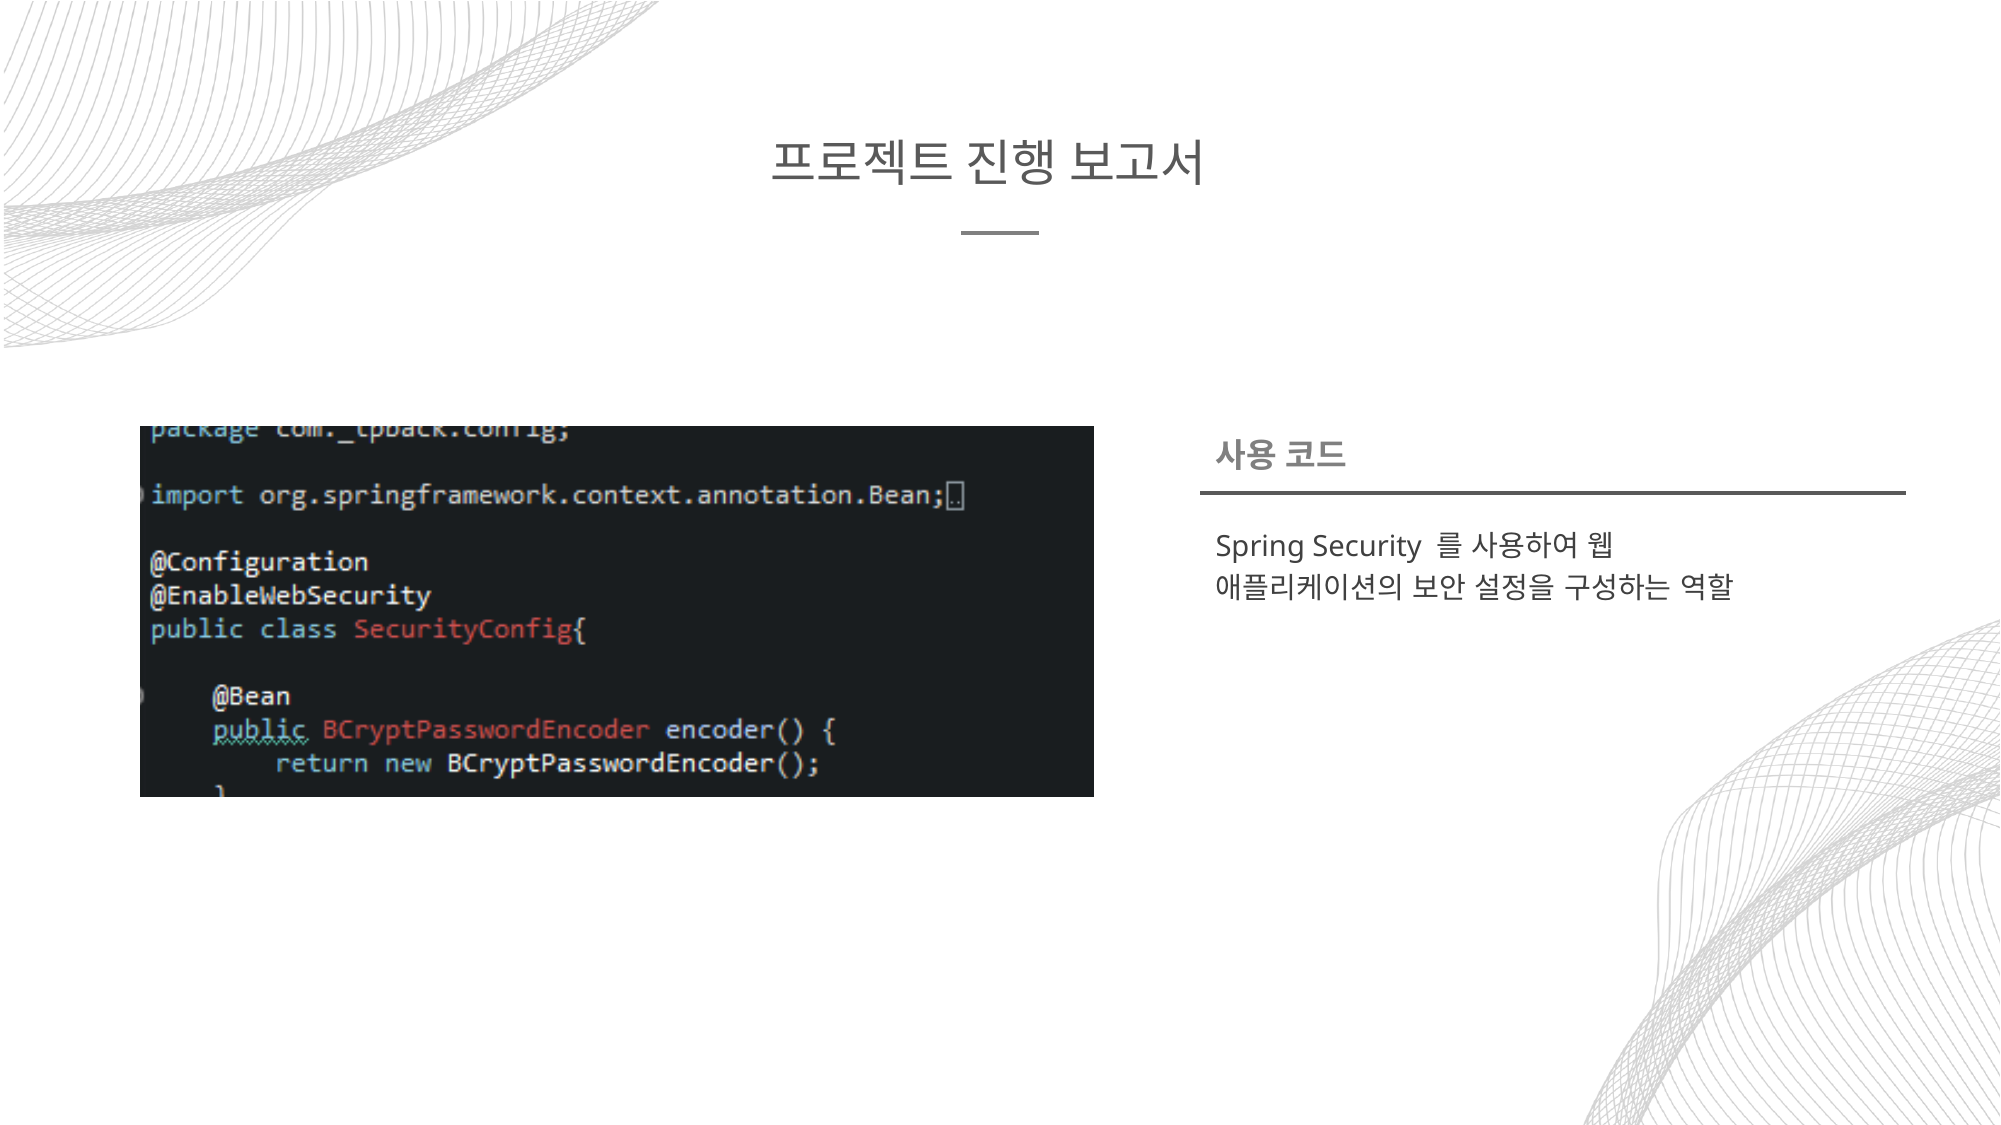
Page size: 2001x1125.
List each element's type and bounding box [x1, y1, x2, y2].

picture [140, 426, 1094, 797]
text_box [118, 123, 1907, 1007]
